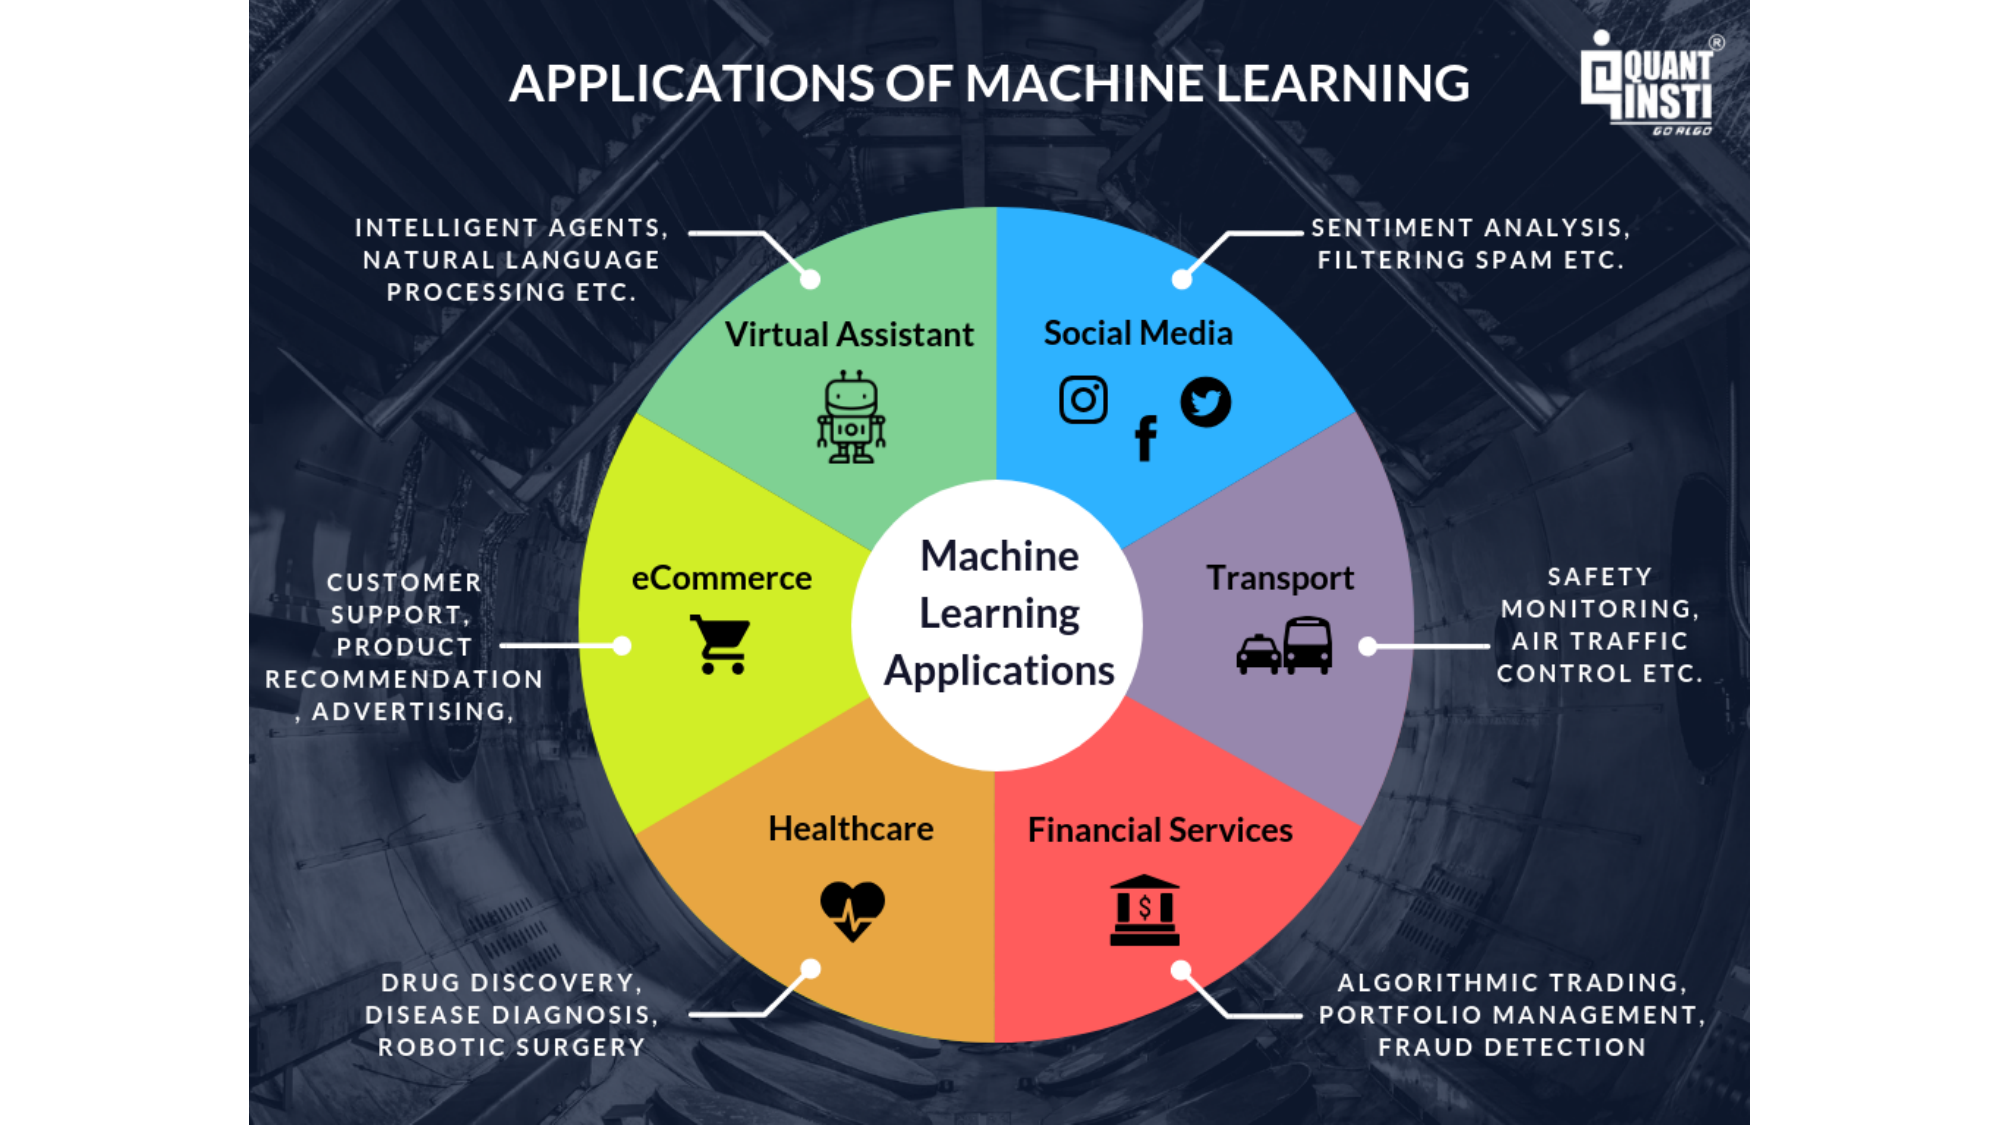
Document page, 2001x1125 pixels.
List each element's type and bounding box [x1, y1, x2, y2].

picture [249, 0, 1750, 1125]
